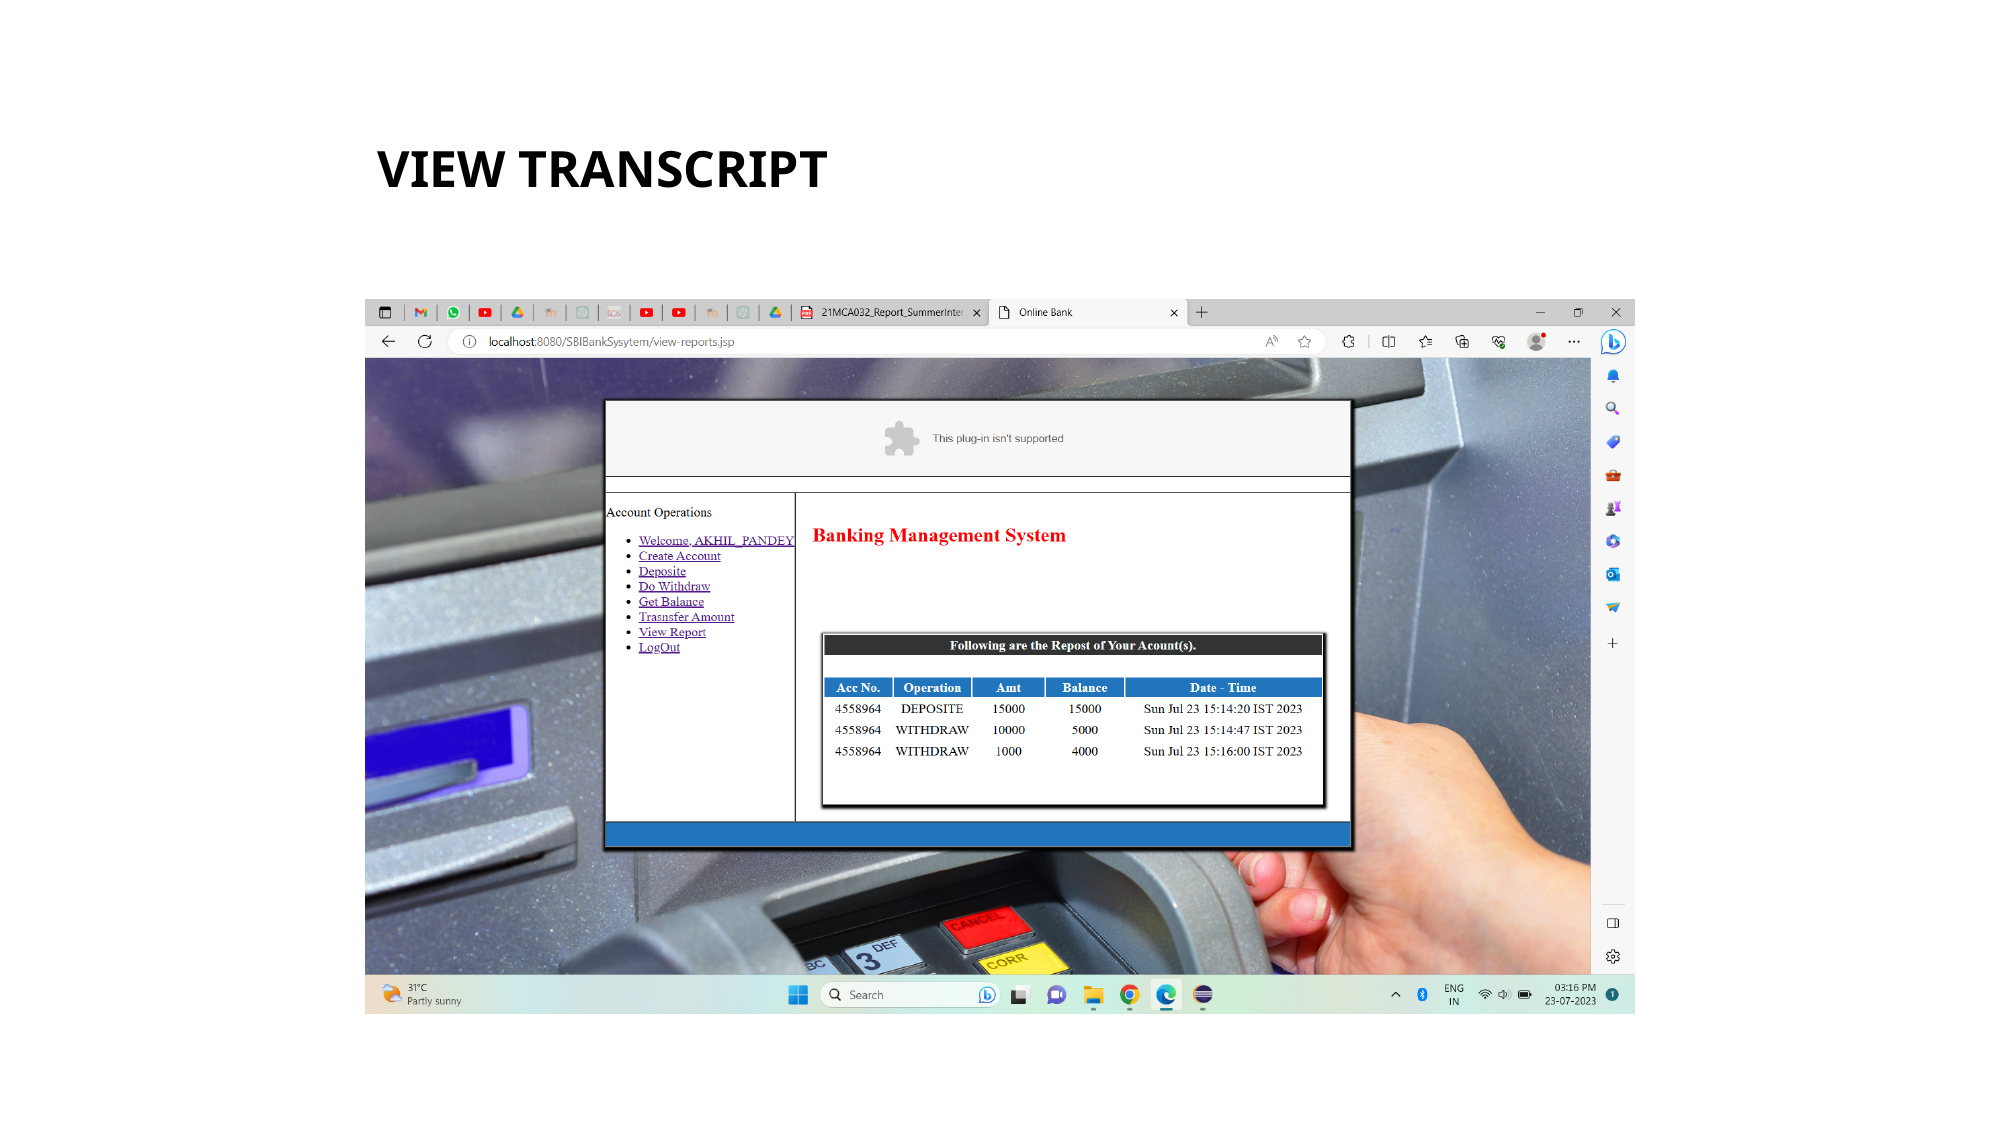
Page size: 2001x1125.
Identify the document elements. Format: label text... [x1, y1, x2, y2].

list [365, 299, 1635, 1014]
title VIEW TRANSCRIPT [362, 111, 1785, 231]
